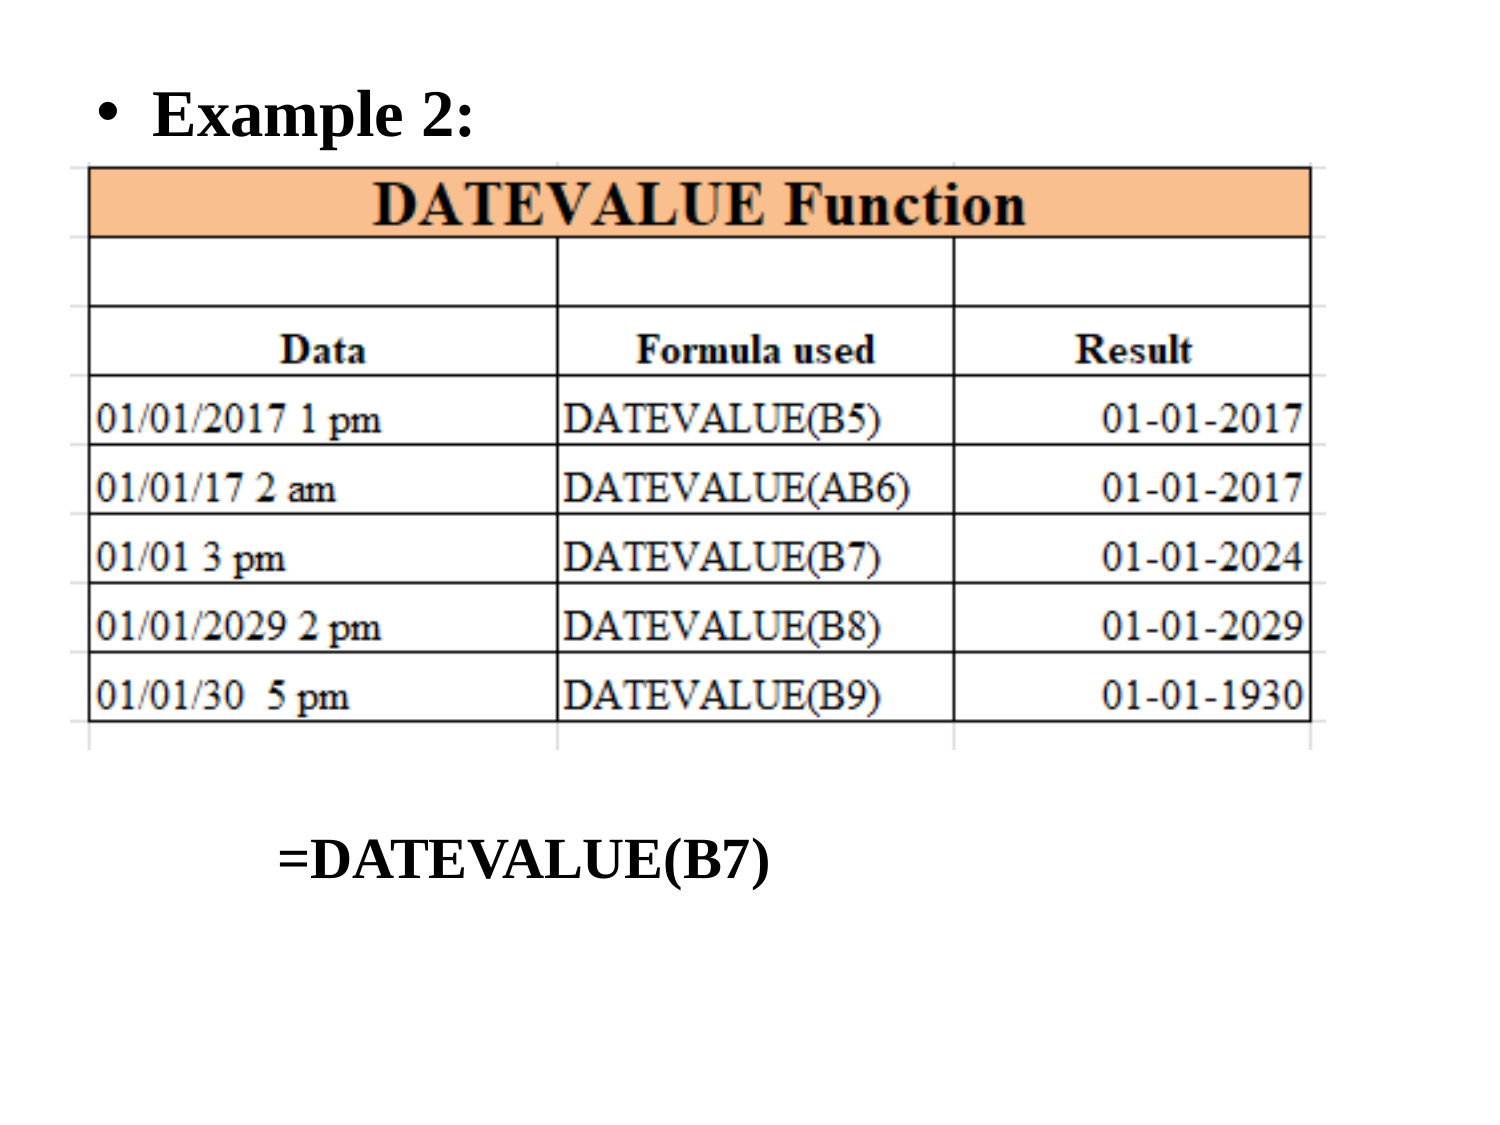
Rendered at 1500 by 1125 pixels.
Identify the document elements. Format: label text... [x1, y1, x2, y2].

text_box =DATEVALUE(B7) [262, 812, 1025, 898]
list Example 2: [81, 62, 1432, 805]
picture [70, 162, 1326, 751]
